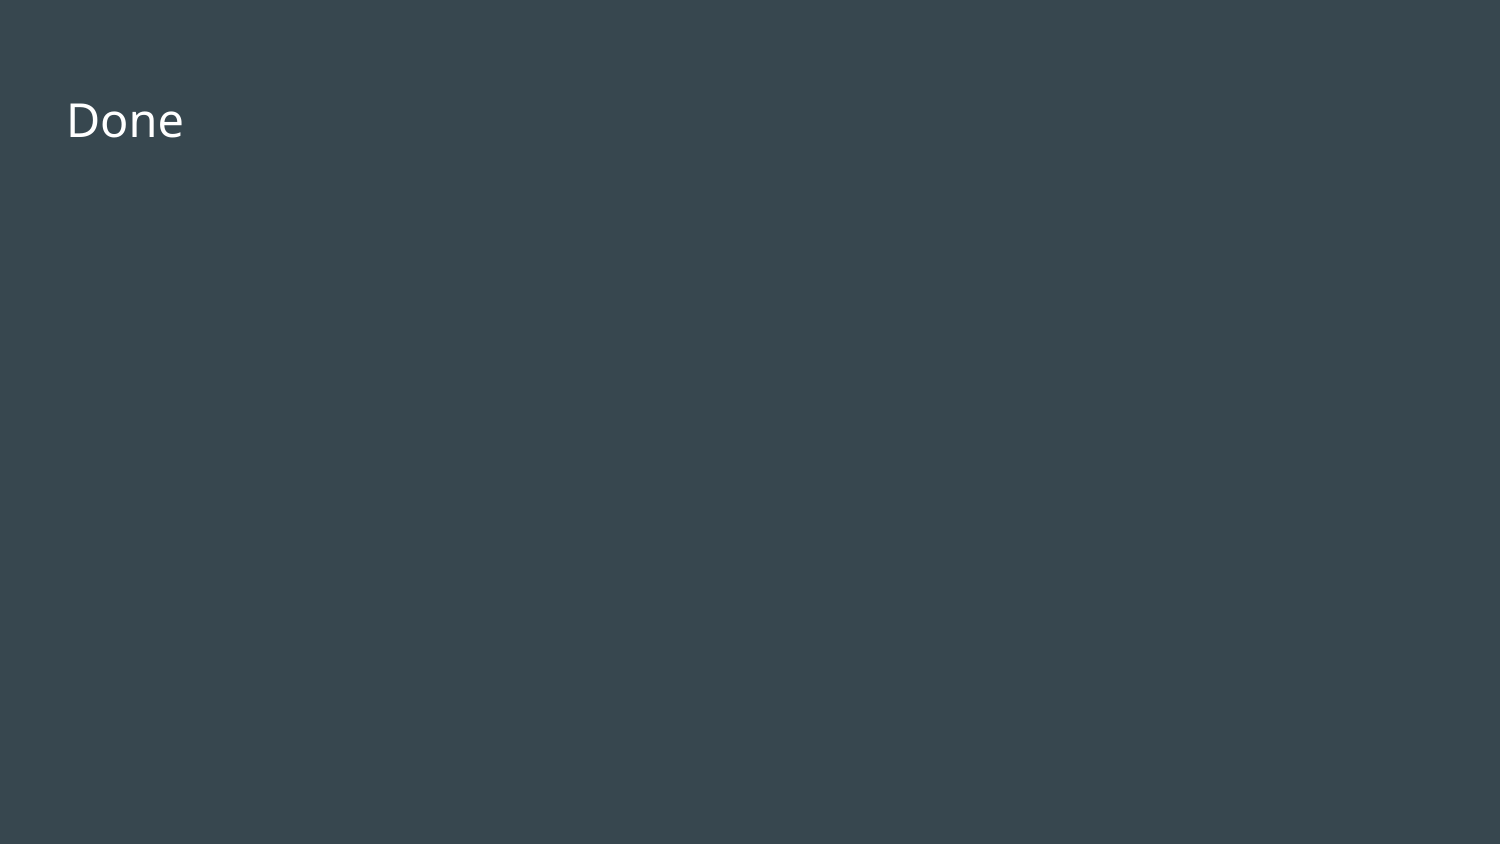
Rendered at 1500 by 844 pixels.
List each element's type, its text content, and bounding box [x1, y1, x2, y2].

title Done [51, 72, 1449, 167]
